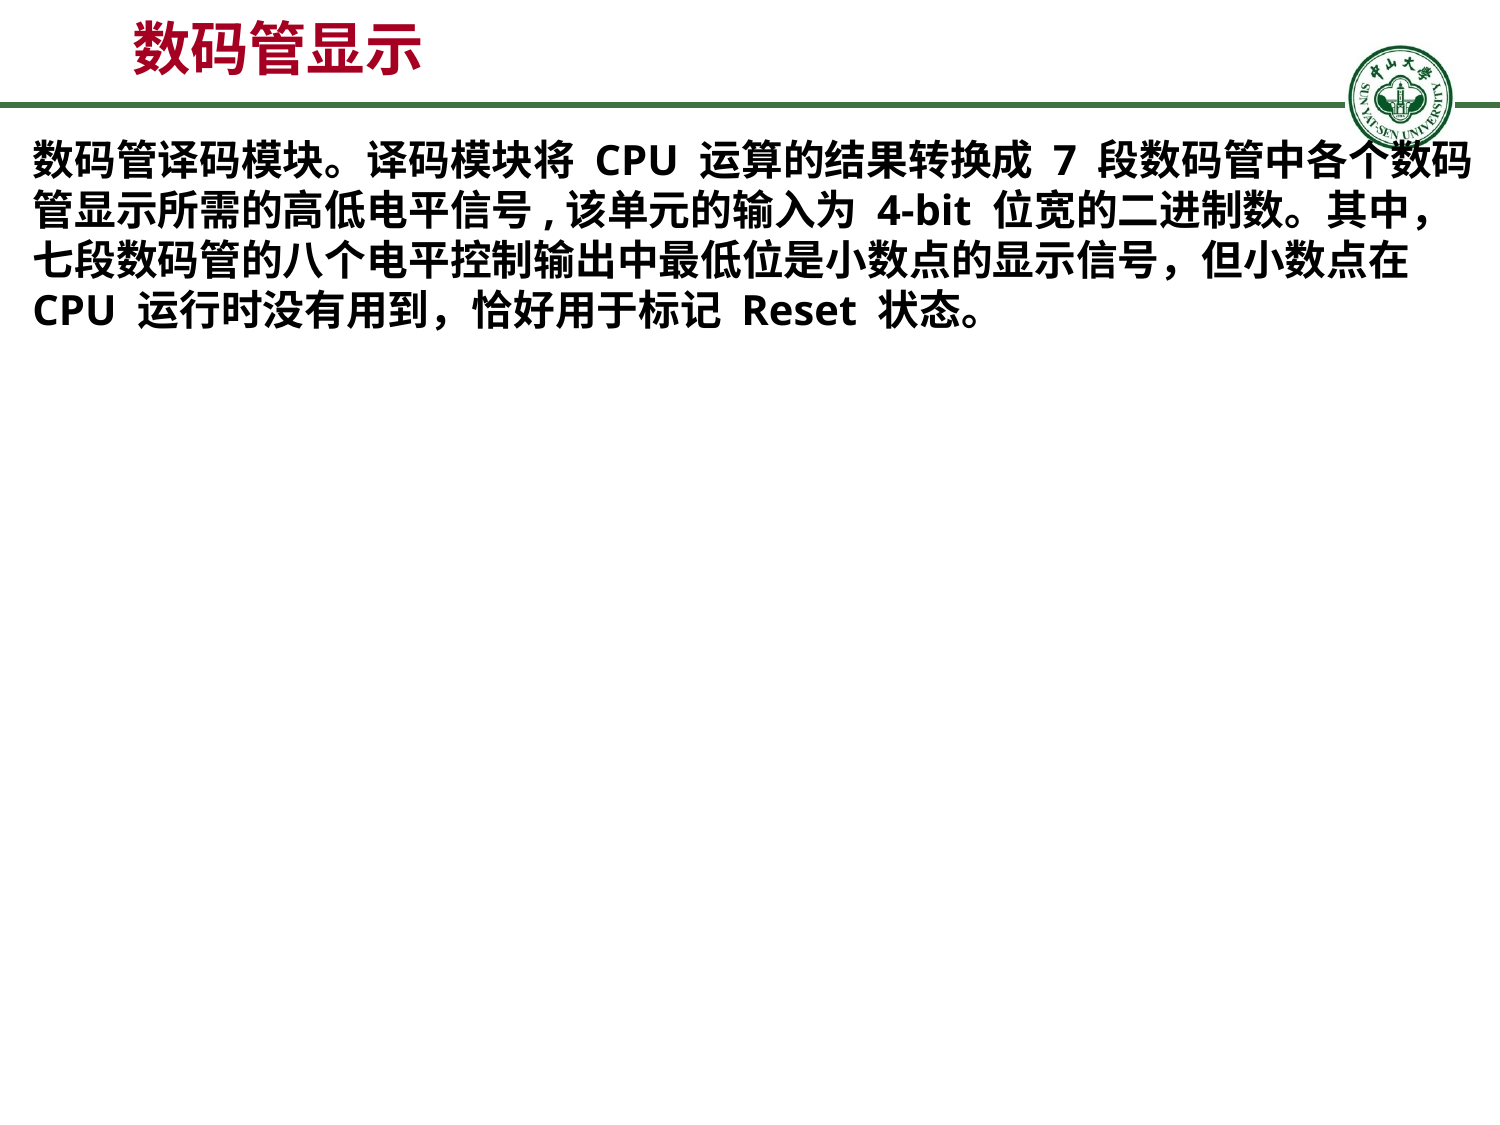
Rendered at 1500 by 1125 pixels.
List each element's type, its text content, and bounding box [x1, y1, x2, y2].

picture [1345, 42, 1455, 126]
title 数码管显示 [116, 30, 1424, 91]
text_box 数码管译码模块。译码模块将 CPU 运算的结果转换成 7 段数码管中各个数码管显示所需的高低电平信号,该单元的输入为 4-bit 位宽的二进制数。其中，七段数码管的八个电平控制输出中最低位是小数点的显示信号，但小数点在 CPU 运行时没有用到，恰好用于标记 Reset 状态。 [17, 126, 1500, 342]
